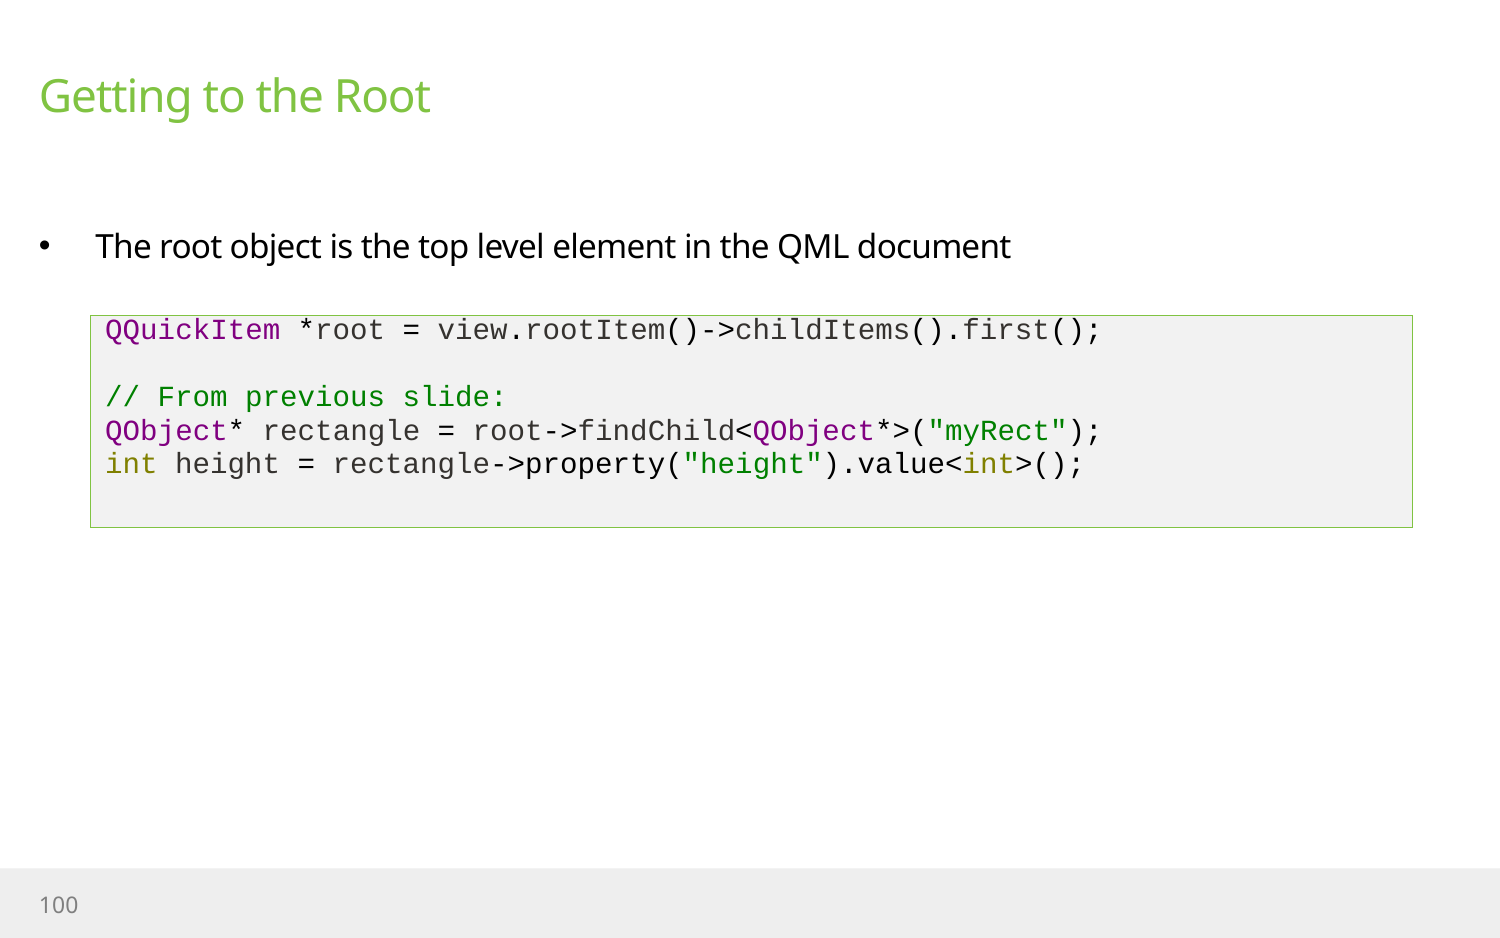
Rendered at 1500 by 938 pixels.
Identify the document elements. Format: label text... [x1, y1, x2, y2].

list The root object is the top level element in the QML document [39, 224, 1471, 846]
title Getting to the Root [39, 66, 1052, 195]
slide_number 100 [39, 892, 410, 921]
text_box QQuickItem *root = view.rootItem()->childItems().first(); // From previous slide: QObject* rectangle = root->findChild<QObject*>("myRect"); int height = rectangle->property("height").value<int>(); [90, 315, 1413, 528]
